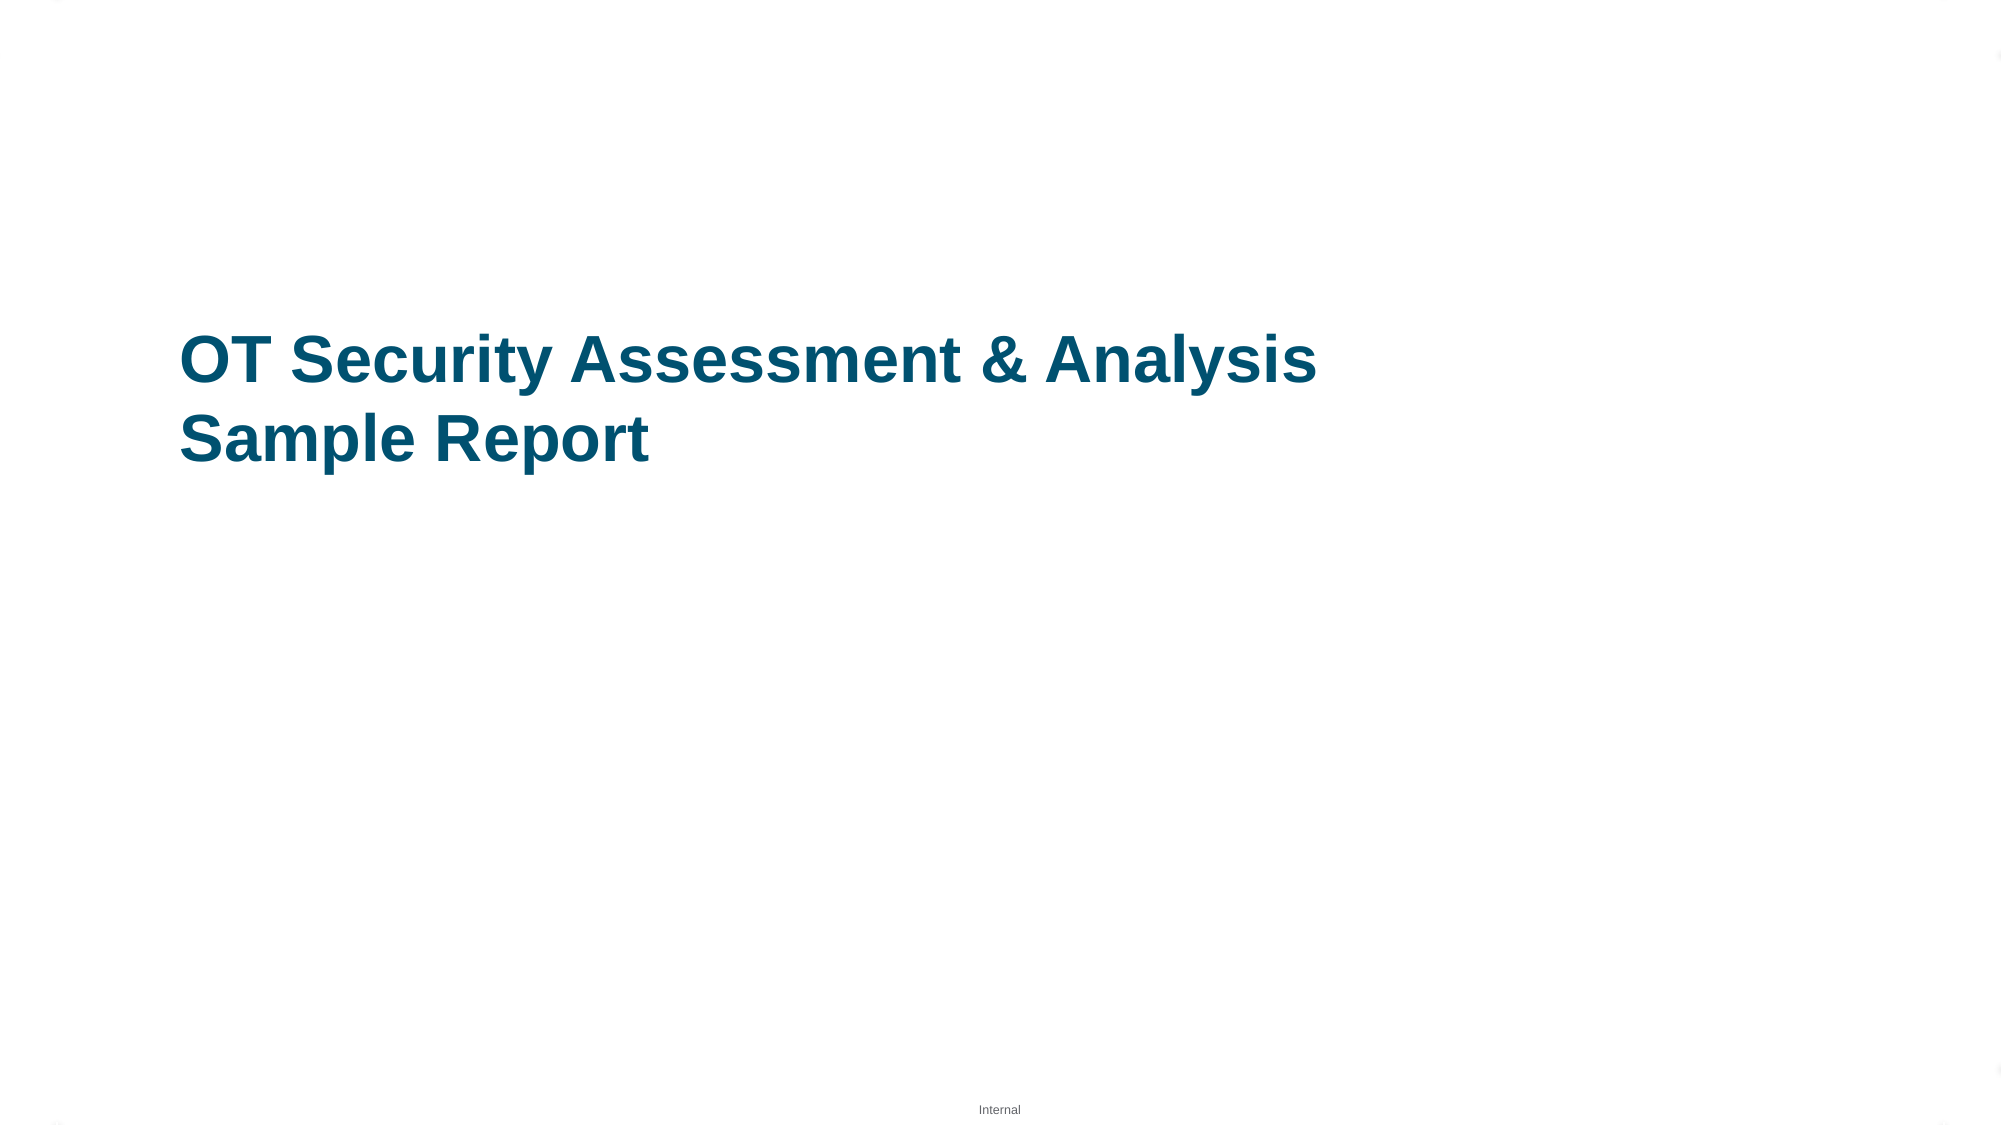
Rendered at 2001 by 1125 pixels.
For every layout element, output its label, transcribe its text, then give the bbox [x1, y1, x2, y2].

title OT Security Assessment & Analysis Sample Report [164, 373, 1966, 523]
